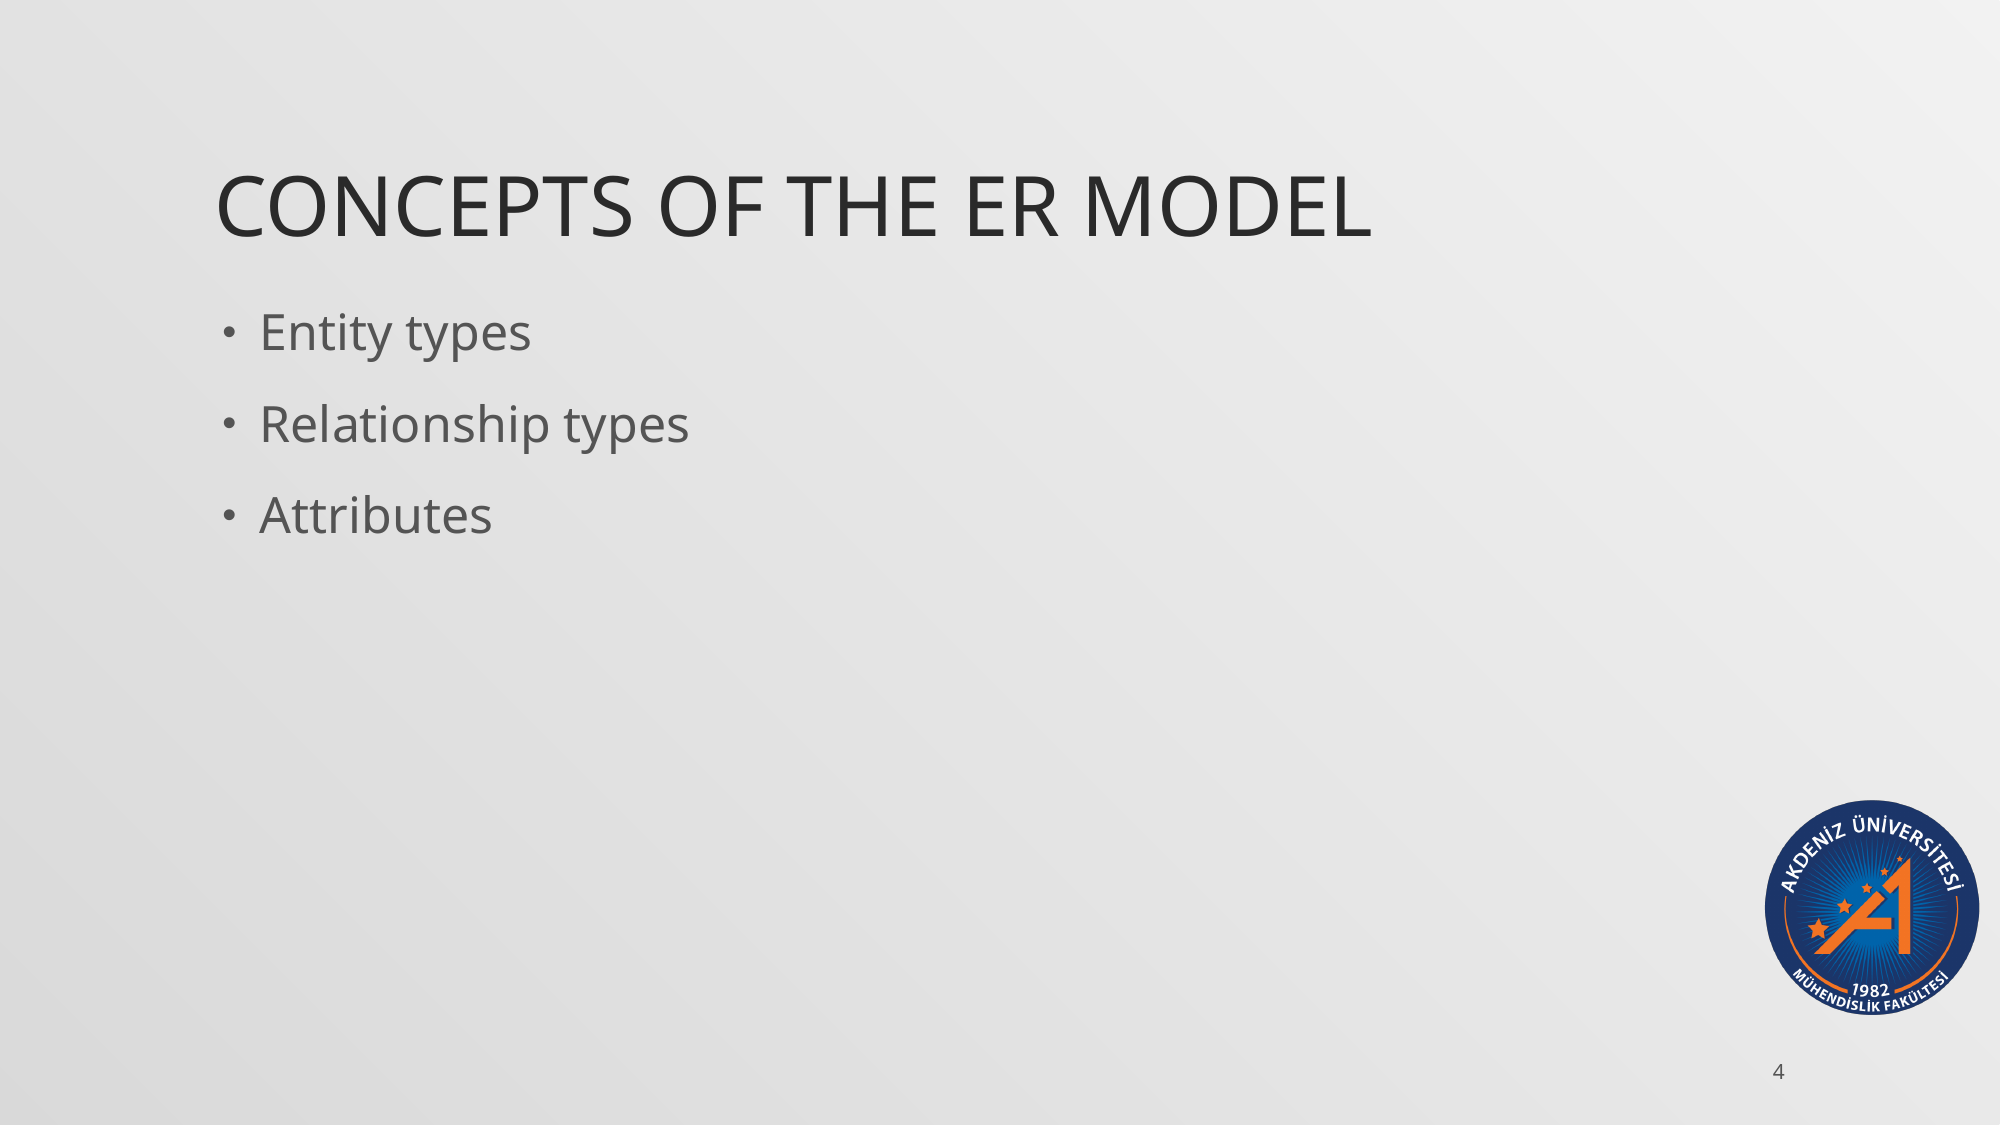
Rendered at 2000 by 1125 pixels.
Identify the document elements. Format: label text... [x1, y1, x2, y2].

slide_number 4 [1612, 1057, 1800, 1088]
title Concepts of the ER Model [199, 45, 1800, 263]
picture [1744, 779, 2000, 1036]
list Entity types Relationship types Attributes [199, 299, 1800, 1013]
